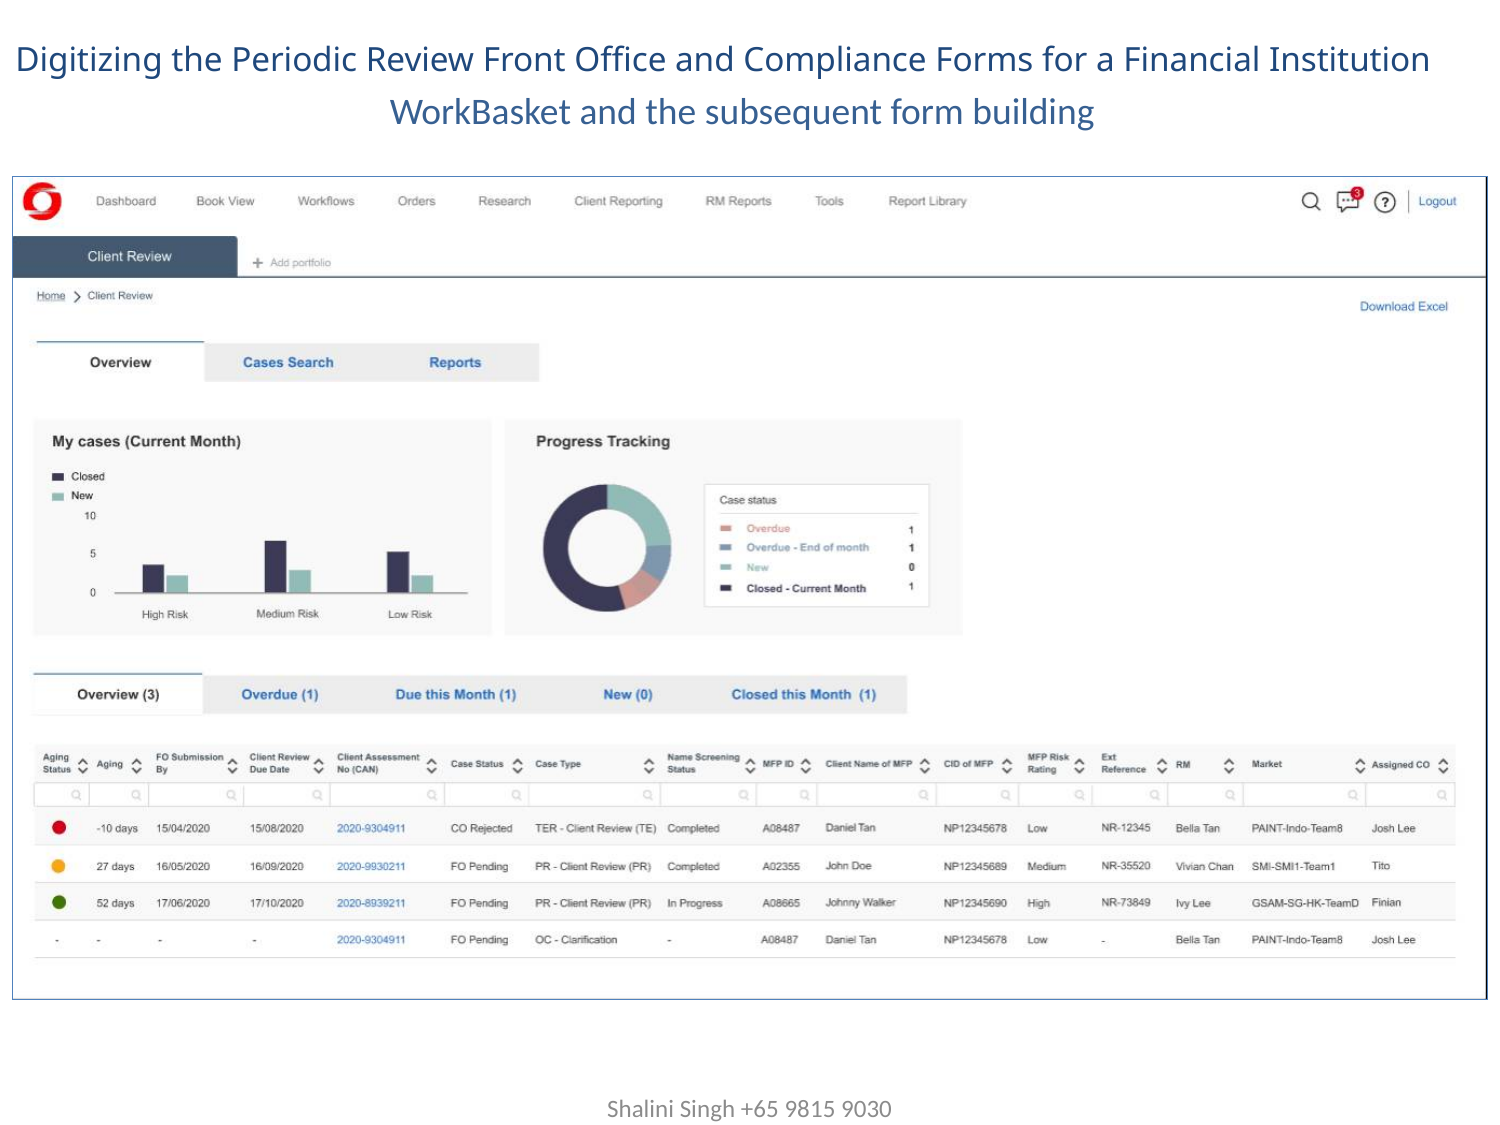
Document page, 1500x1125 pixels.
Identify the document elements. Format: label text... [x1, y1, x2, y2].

text_box Digitizing the Periodic Review Front Office and Compliance Forms for a Financial Institution [0, 31, 1500, 151]
footer Shalini Singh +65 9815 9030 [512, 1077, 988, 1125]
text_box WorkBasket and the subsequent form building [375, 79, 1200, 175]
picture [12, 176, 1488, 1001]
